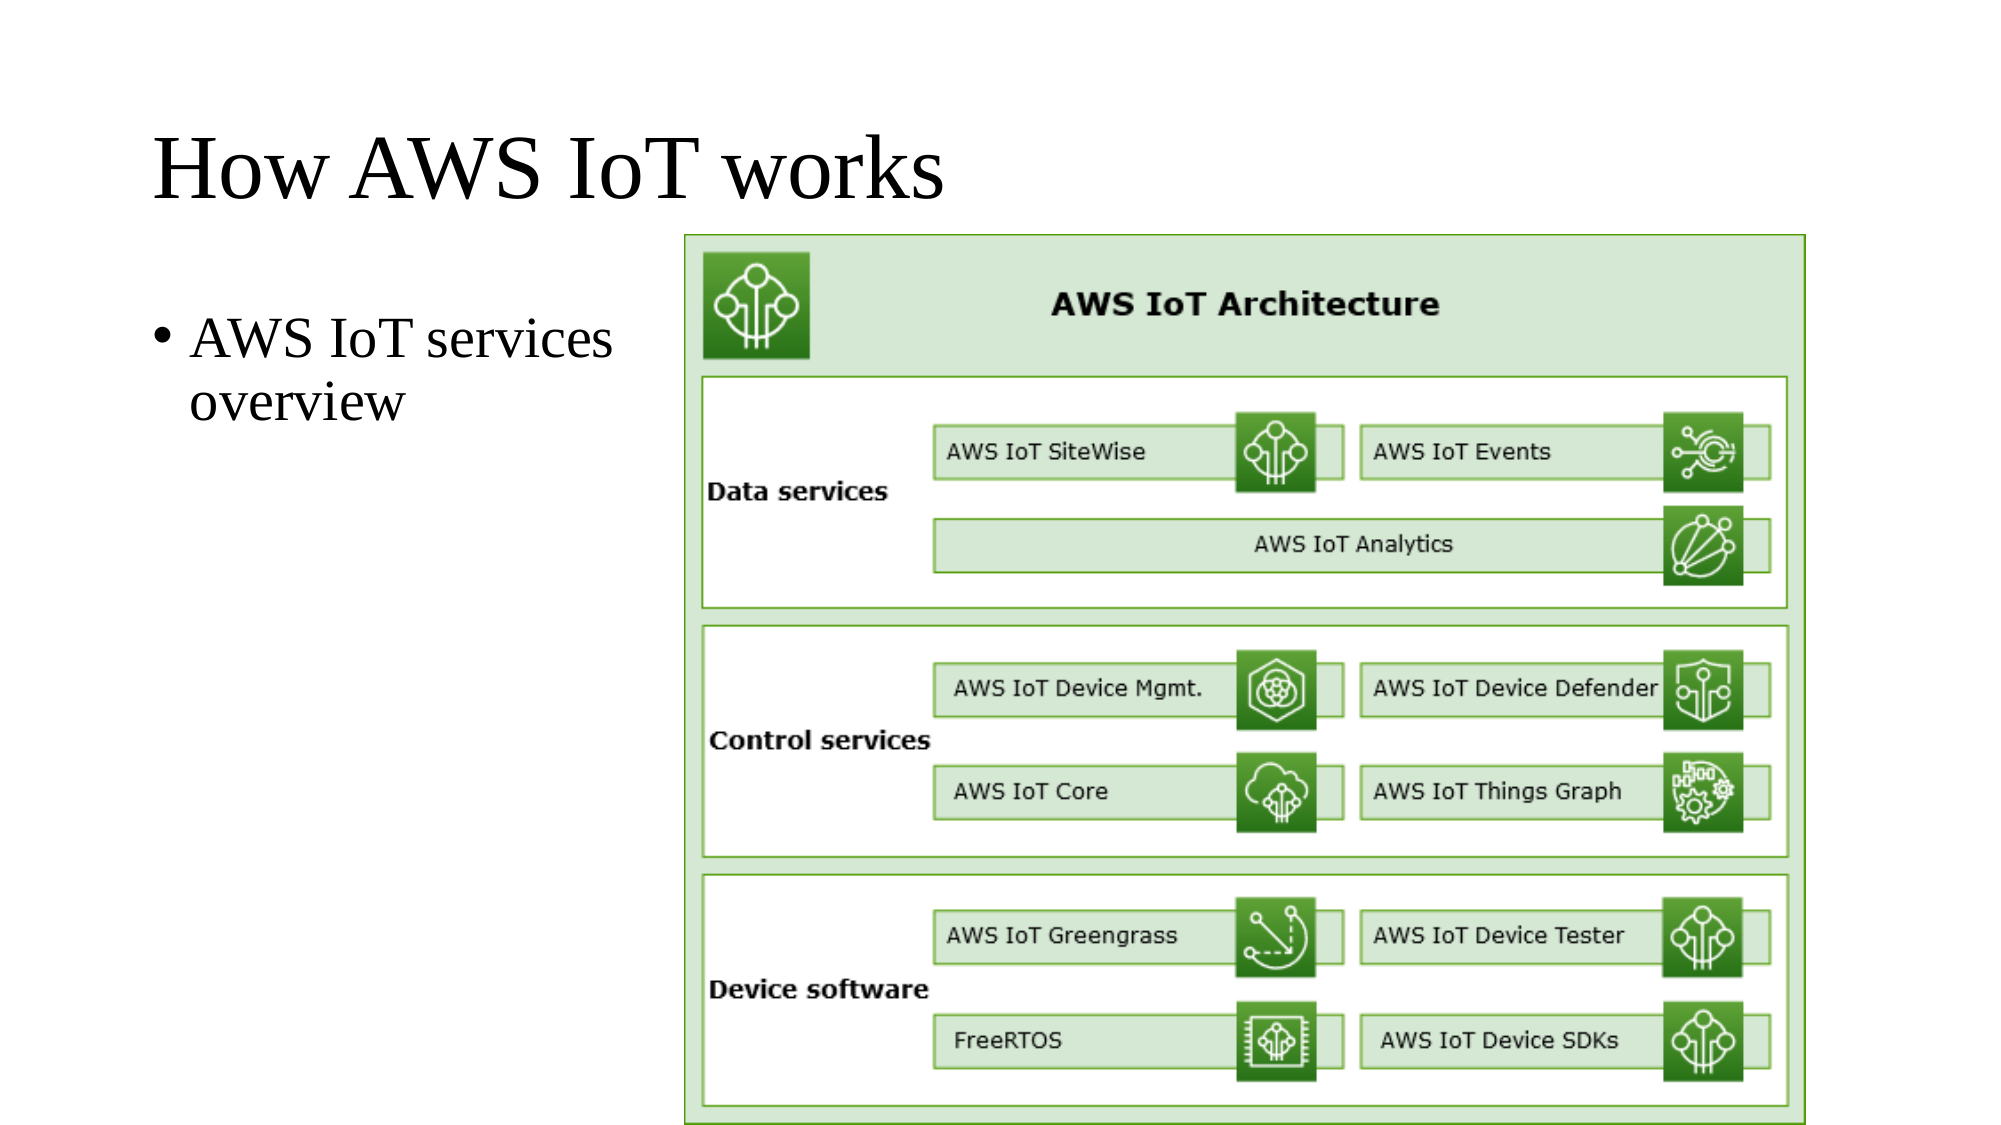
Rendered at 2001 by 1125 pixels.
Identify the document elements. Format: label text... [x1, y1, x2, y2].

list AWS IoT services overview [137, 299, 665, 1014]
picture [684, 234, 1806, 1125]
title How AWS IoT works [137, 59, 1863, 278]
